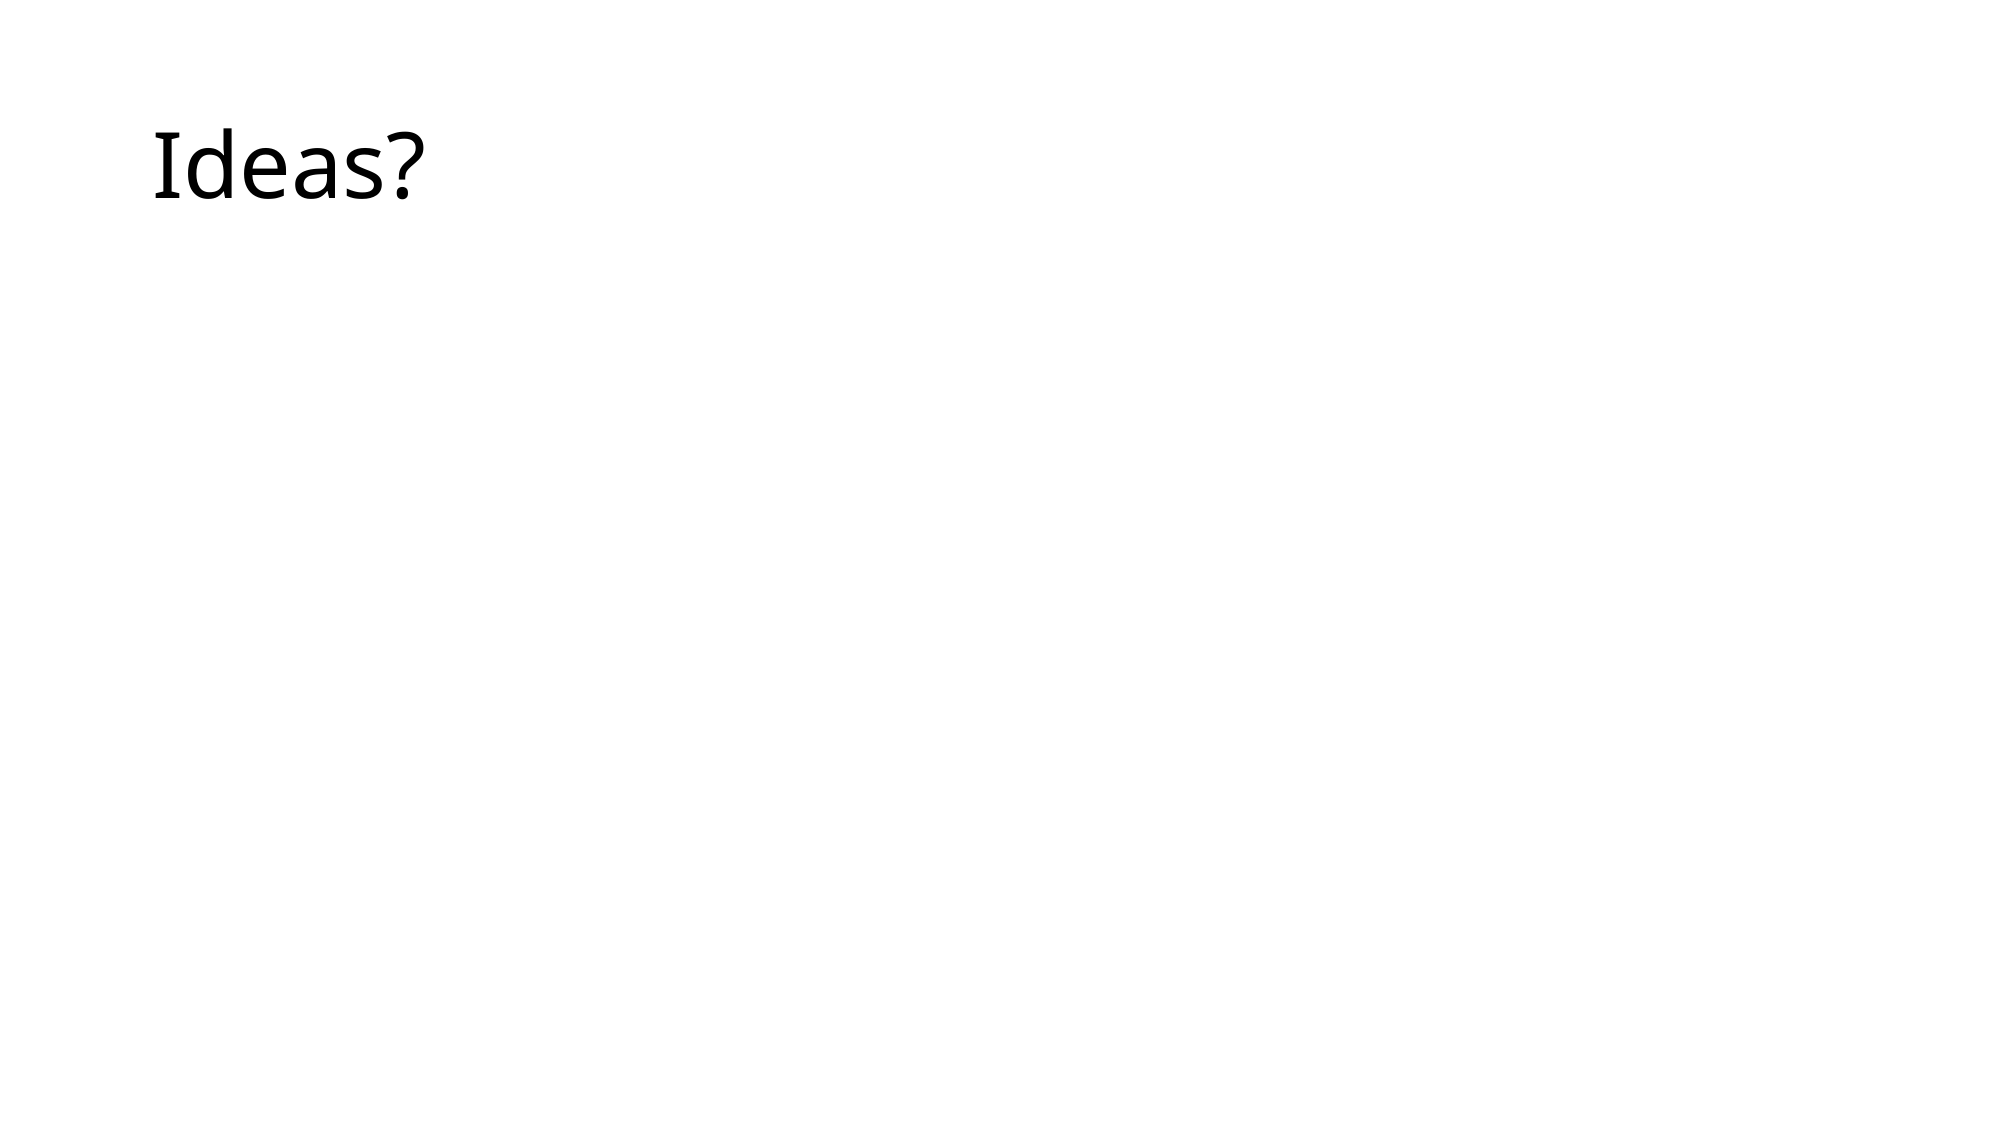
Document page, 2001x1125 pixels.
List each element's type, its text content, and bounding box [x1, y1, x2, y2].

title Ideas? [137, 59, 1863, 278]
